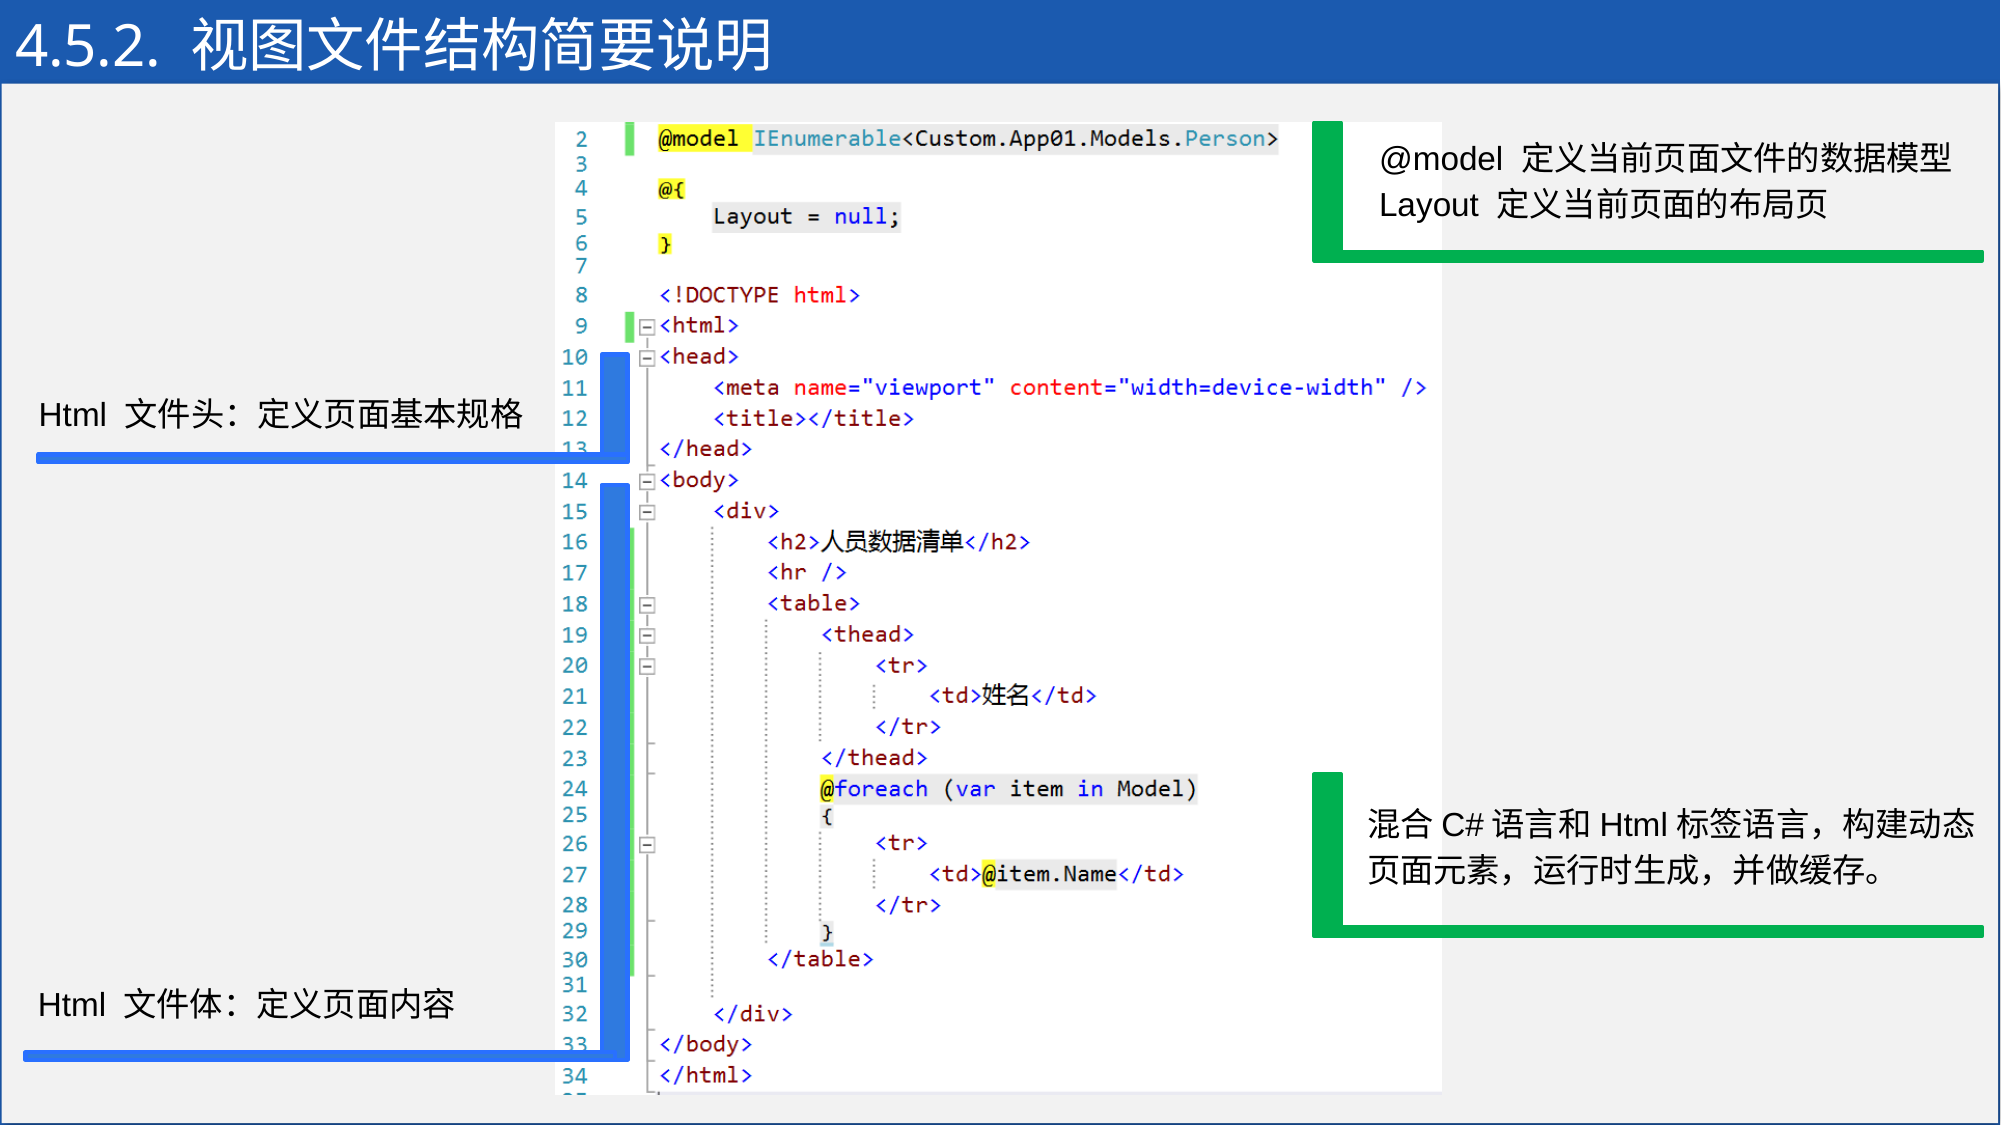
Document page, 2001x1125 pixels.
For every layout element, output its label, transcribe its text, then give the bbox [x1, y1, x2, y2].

text_box 混合C#语言和Html标签语言，构建动态 页面元素，运行时生成，并做缓存。 [1447, 795, 1991, 897]
text_box Html 文件头：定义页面基本规格 [24, 385, 539, 441]
text_box @model 定义当前页面文件的数据模型 Layout 定义当前页面的布局页 [1447, 129, 1969, 231]
text_box Html 文件体：定义页面内容 [23, 976, 472, 1031]
text_box [1447, 925, 1984, 938]
text_box [36, 452, 549, 464]
text_box [23, 1050, 549, 1062]
text_box [1447, 250, 1984, 263]
title 4.5.2. 视图文件结构简要说明 [0, 1, 2000, 84]
picture [555, 122, 1442, 1095]
